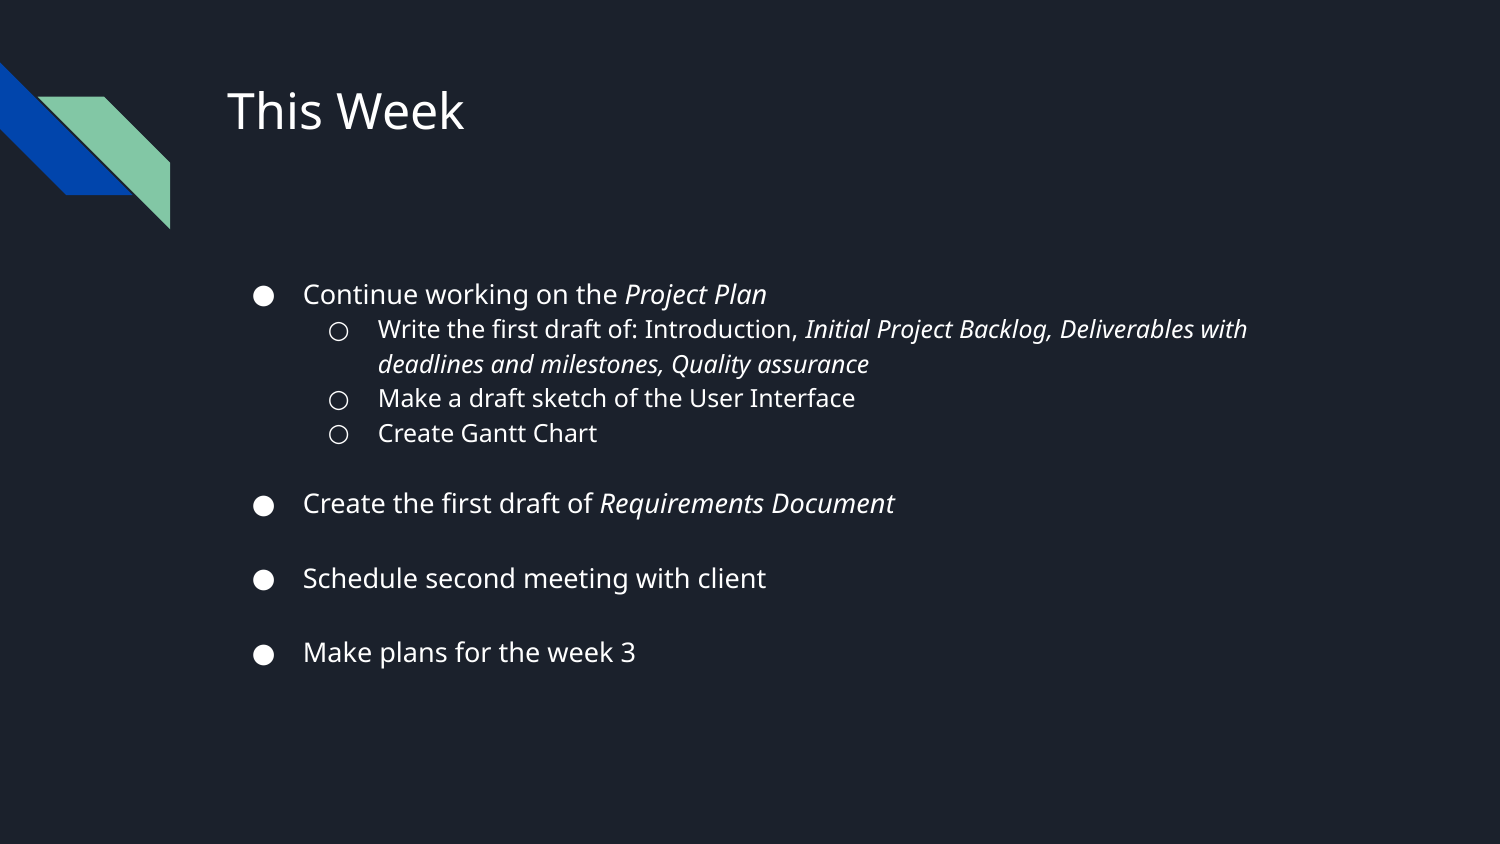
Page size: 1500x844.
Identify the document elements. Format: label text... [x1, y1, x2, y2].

title This Week [212, 64, 1368, 215]
list Continue working on the Project Plan Write the first draft of: Introduction, Initial Project Backlog, Deliverables with deadlines and milestones, Quality assurance Make a draft sketch of the User Interface Create Gantt Chart Create the first draft of Requirements Document Schedule second meeting with client Make plans for the week 3 [212, 257, 1368, 735]
